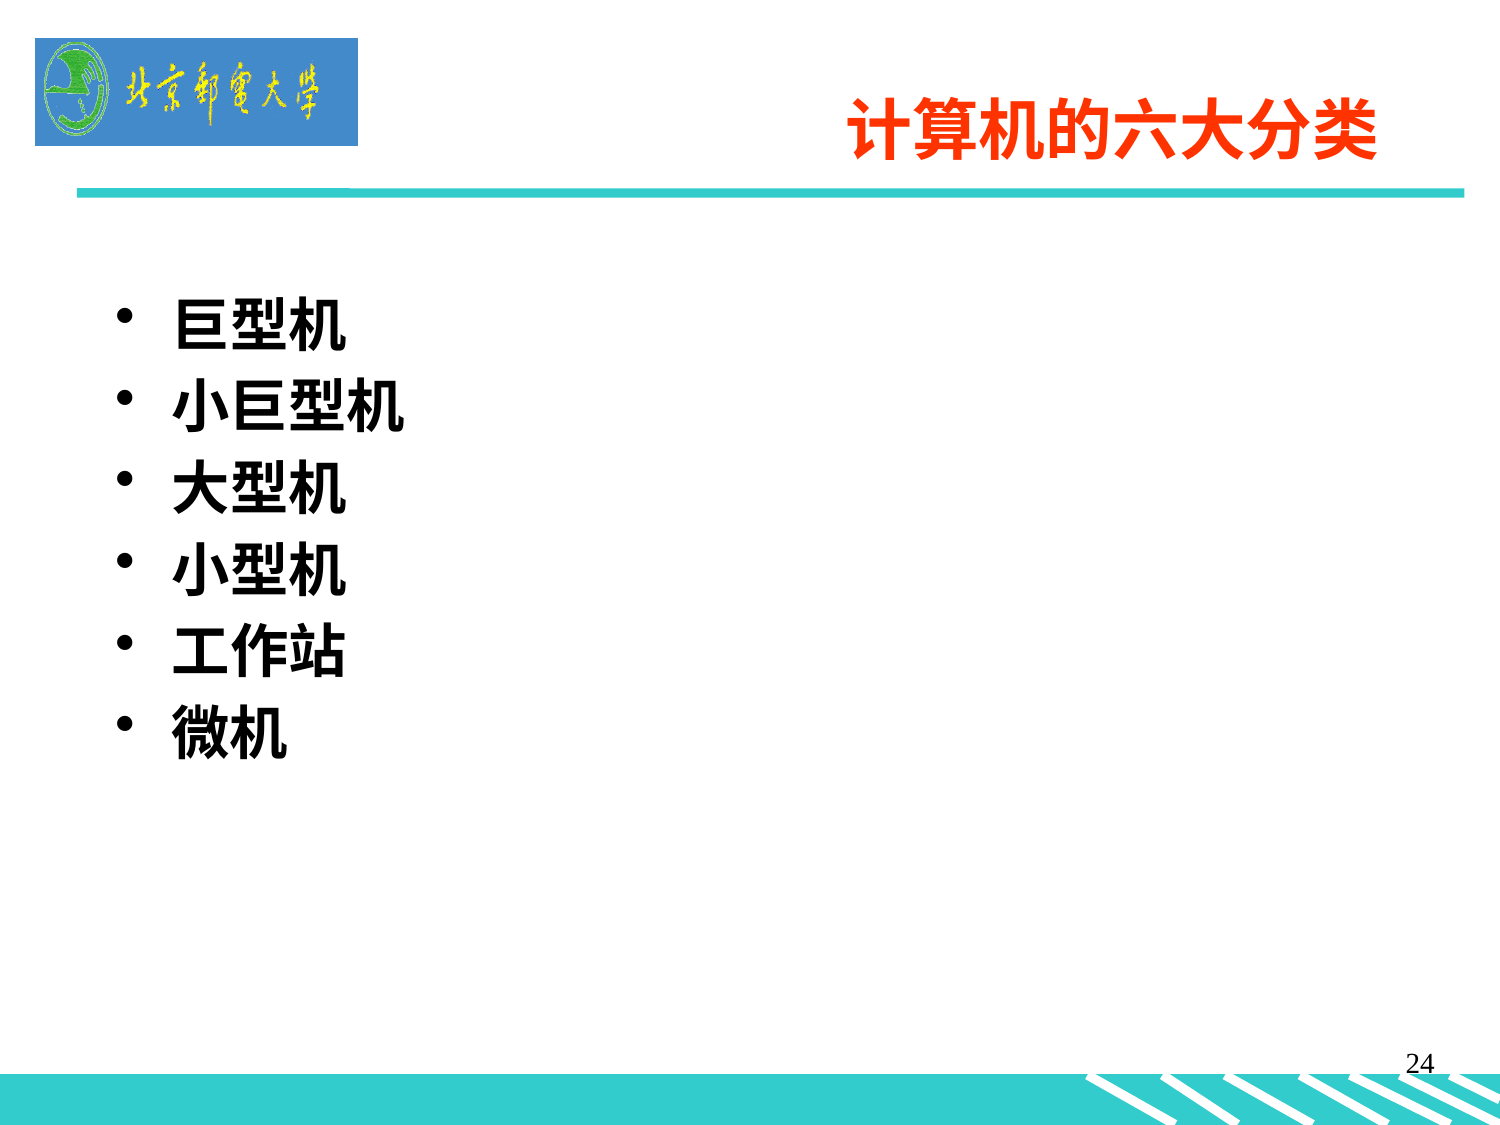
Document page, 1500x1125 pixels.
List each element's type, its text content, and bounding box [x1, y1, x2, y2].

title 计算机的六大分类 [100, 19, 1395, 237]
text_box 24 [1137, 1037, 1450, 1113]
list 巨型机 小巨型机 大型机 小型机 工作站 微机 [100, 280, 1395, 994]
picture [34, 37, 100, 146]
